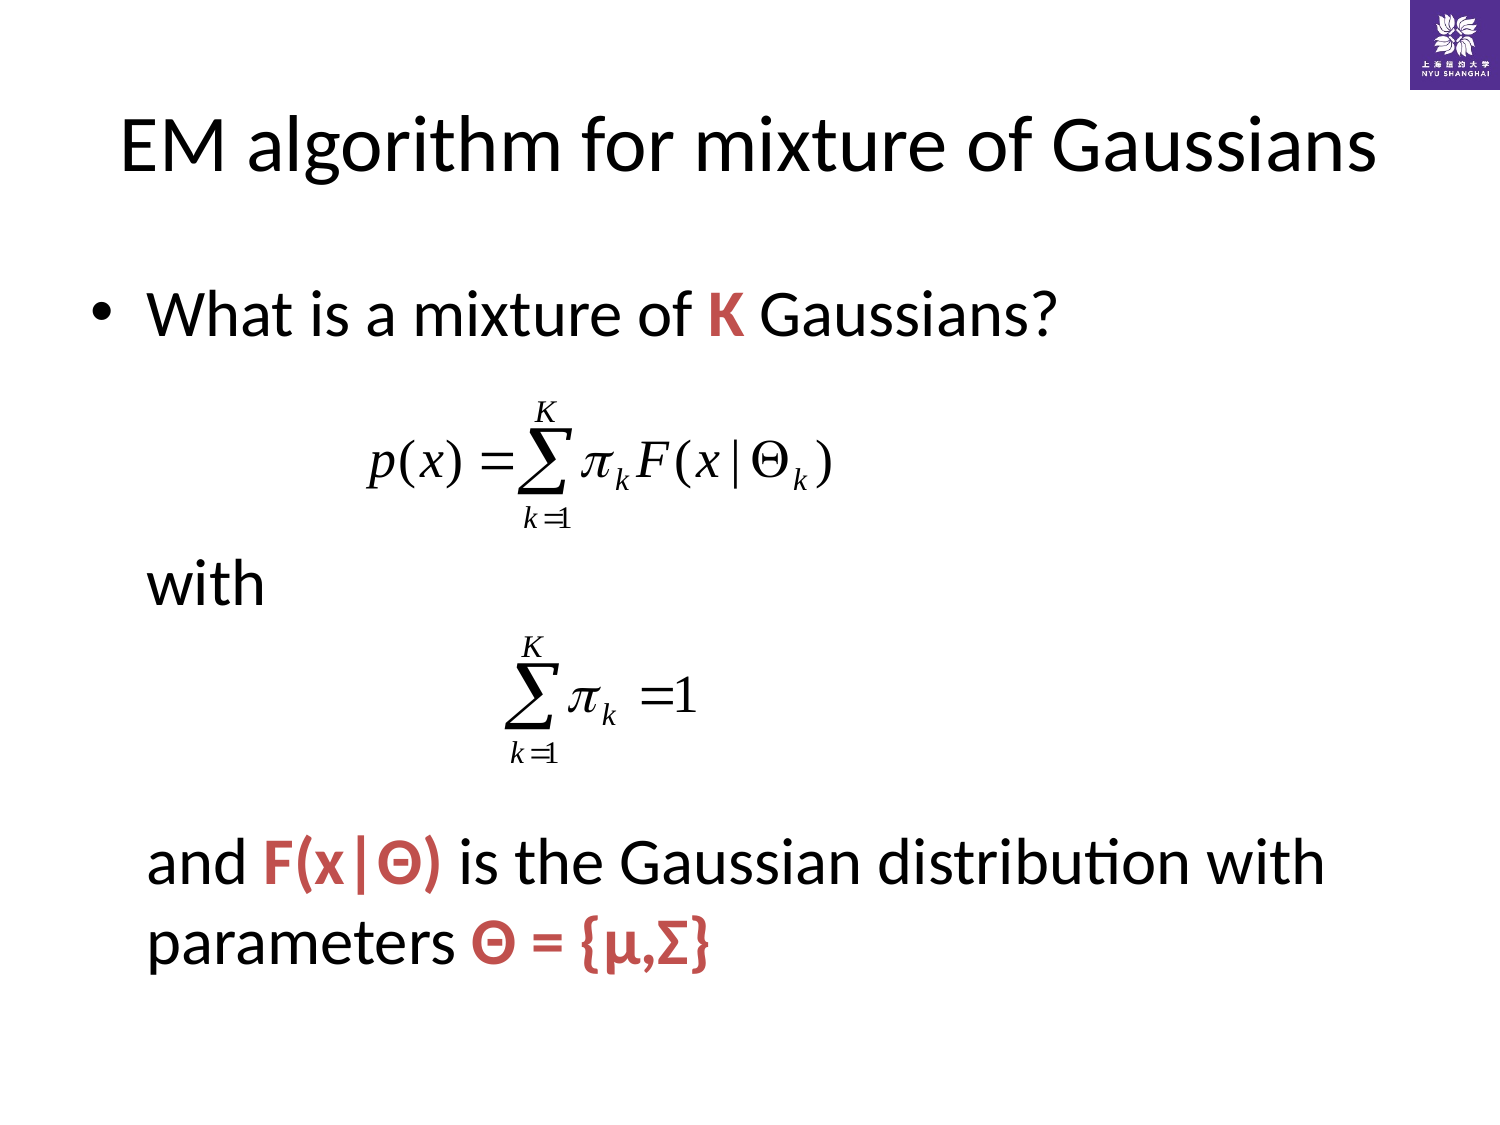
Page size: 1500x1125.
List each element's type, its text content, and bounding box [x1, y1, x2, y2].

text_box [496, 622, 704, 776]
picture [1410, 0, 1500, 90]
list What is a mixture of K Gaussians? with and F(x|Θ) is the Gaussian distribution with parameters Θ = {μ,Σ} [75, 262, 1425, 1005]
title EM algorithm for mixture of Gaussians [75, 45, 1425, 233]
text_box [354, 387, 845, 541]
